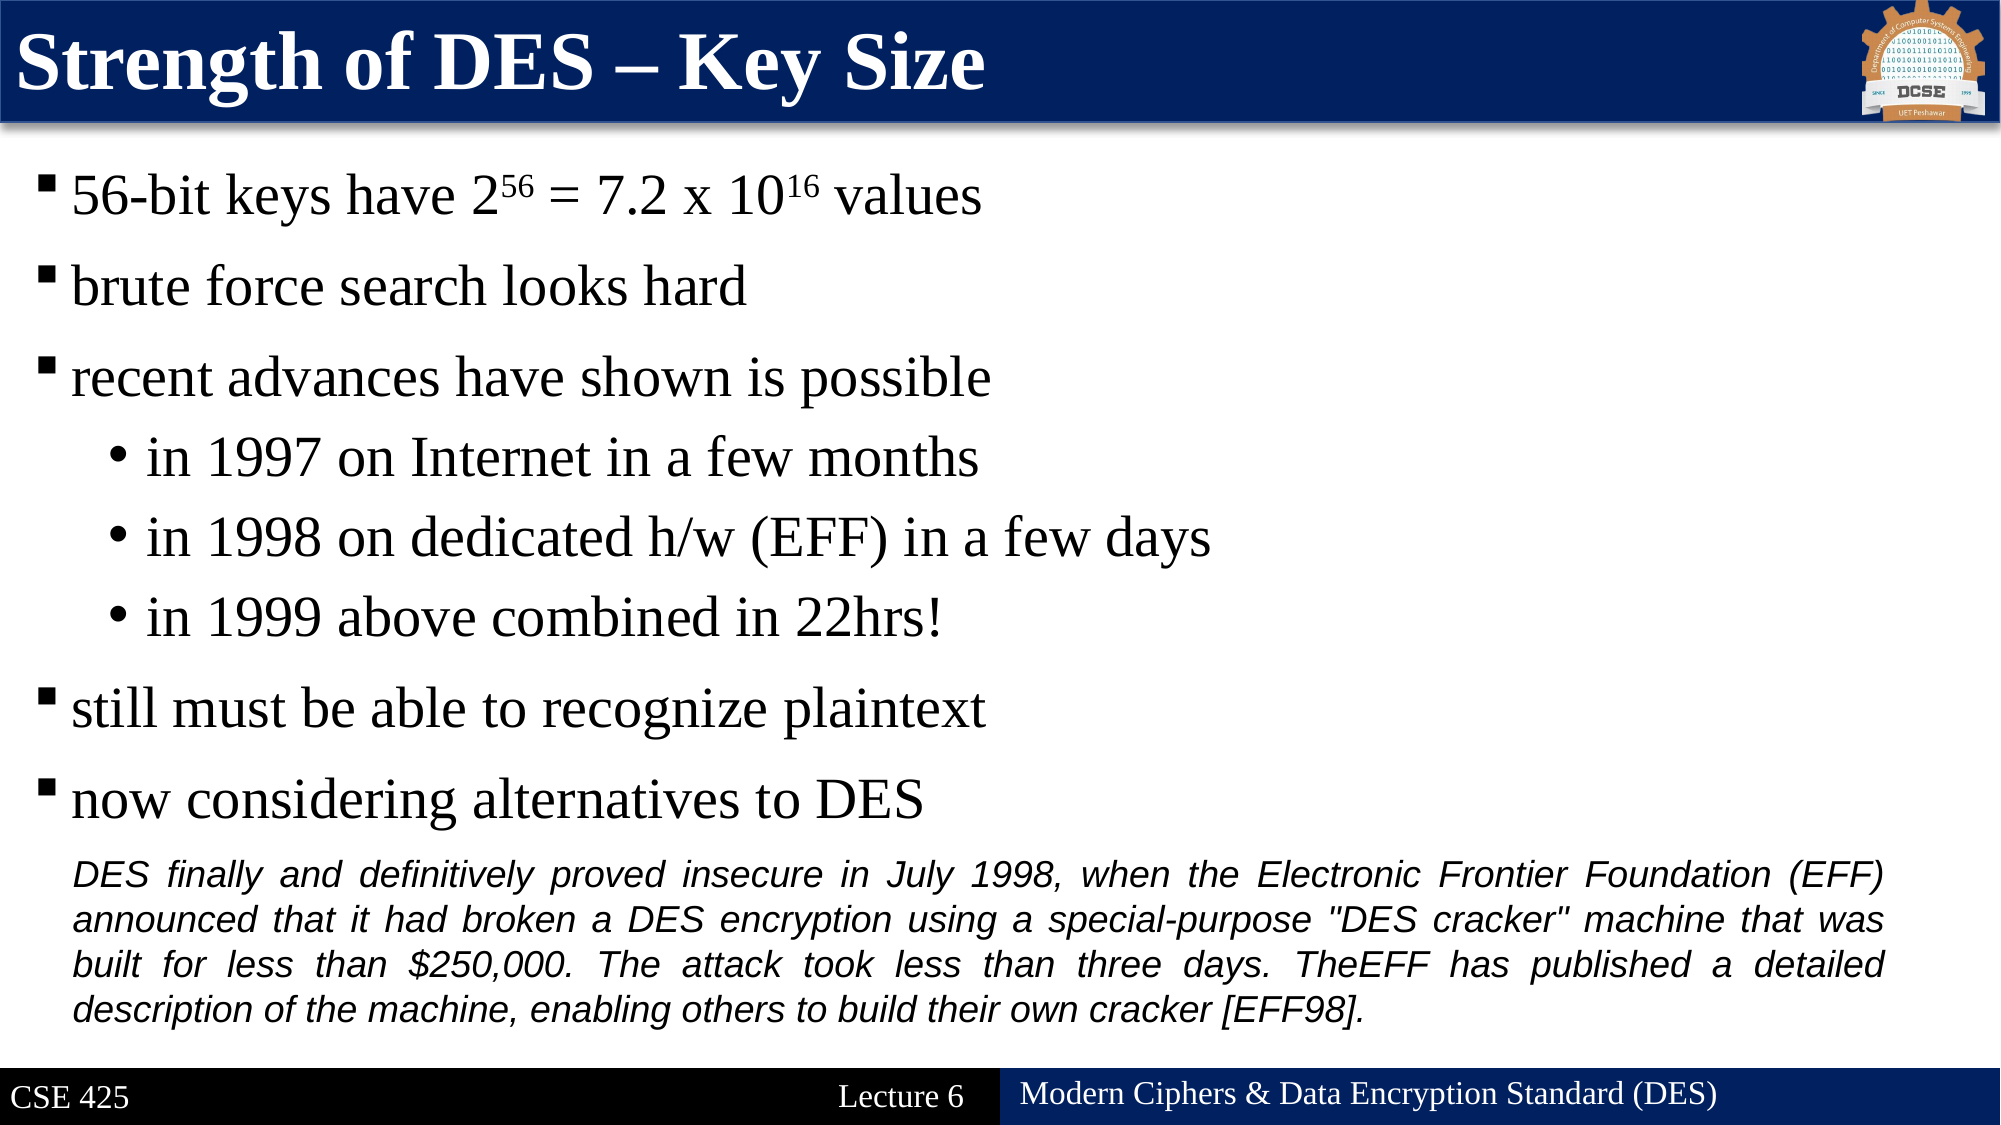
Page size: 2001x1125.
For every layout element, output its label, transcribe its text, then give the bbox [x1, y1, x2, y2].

picture [1862, 0, 1985, 123]
list 56-bit keys have 256 = 7.2 x 1016 values brute force search looks hard recent advances have shown is possible in 1997 on Internet in a few months in 1998 on dedicated h/w (EFF) in a few days in 1999 above combined in 22hrs! still must be able to recognize plaintext now considering alternatives to DES [18, 148, 1521, 840]
title Strength of DES – Key Size [0, 1, 1725, 124]
text_box DES finally and definitively proved insecure in July 1998, when the Electronic Frontier Foundation (EFF) announced that it had broken a DES encryption using a special-purpose "DES cracker" machine that was built for less than $250,000. The attack took less than three days. TheEFF has published a detailed description of the machine, enabling others to build their own cracker [EFF98]. [57, 843, 1901, 1038]
slide_number 36 [1550, 1066, 2000, 1125]
